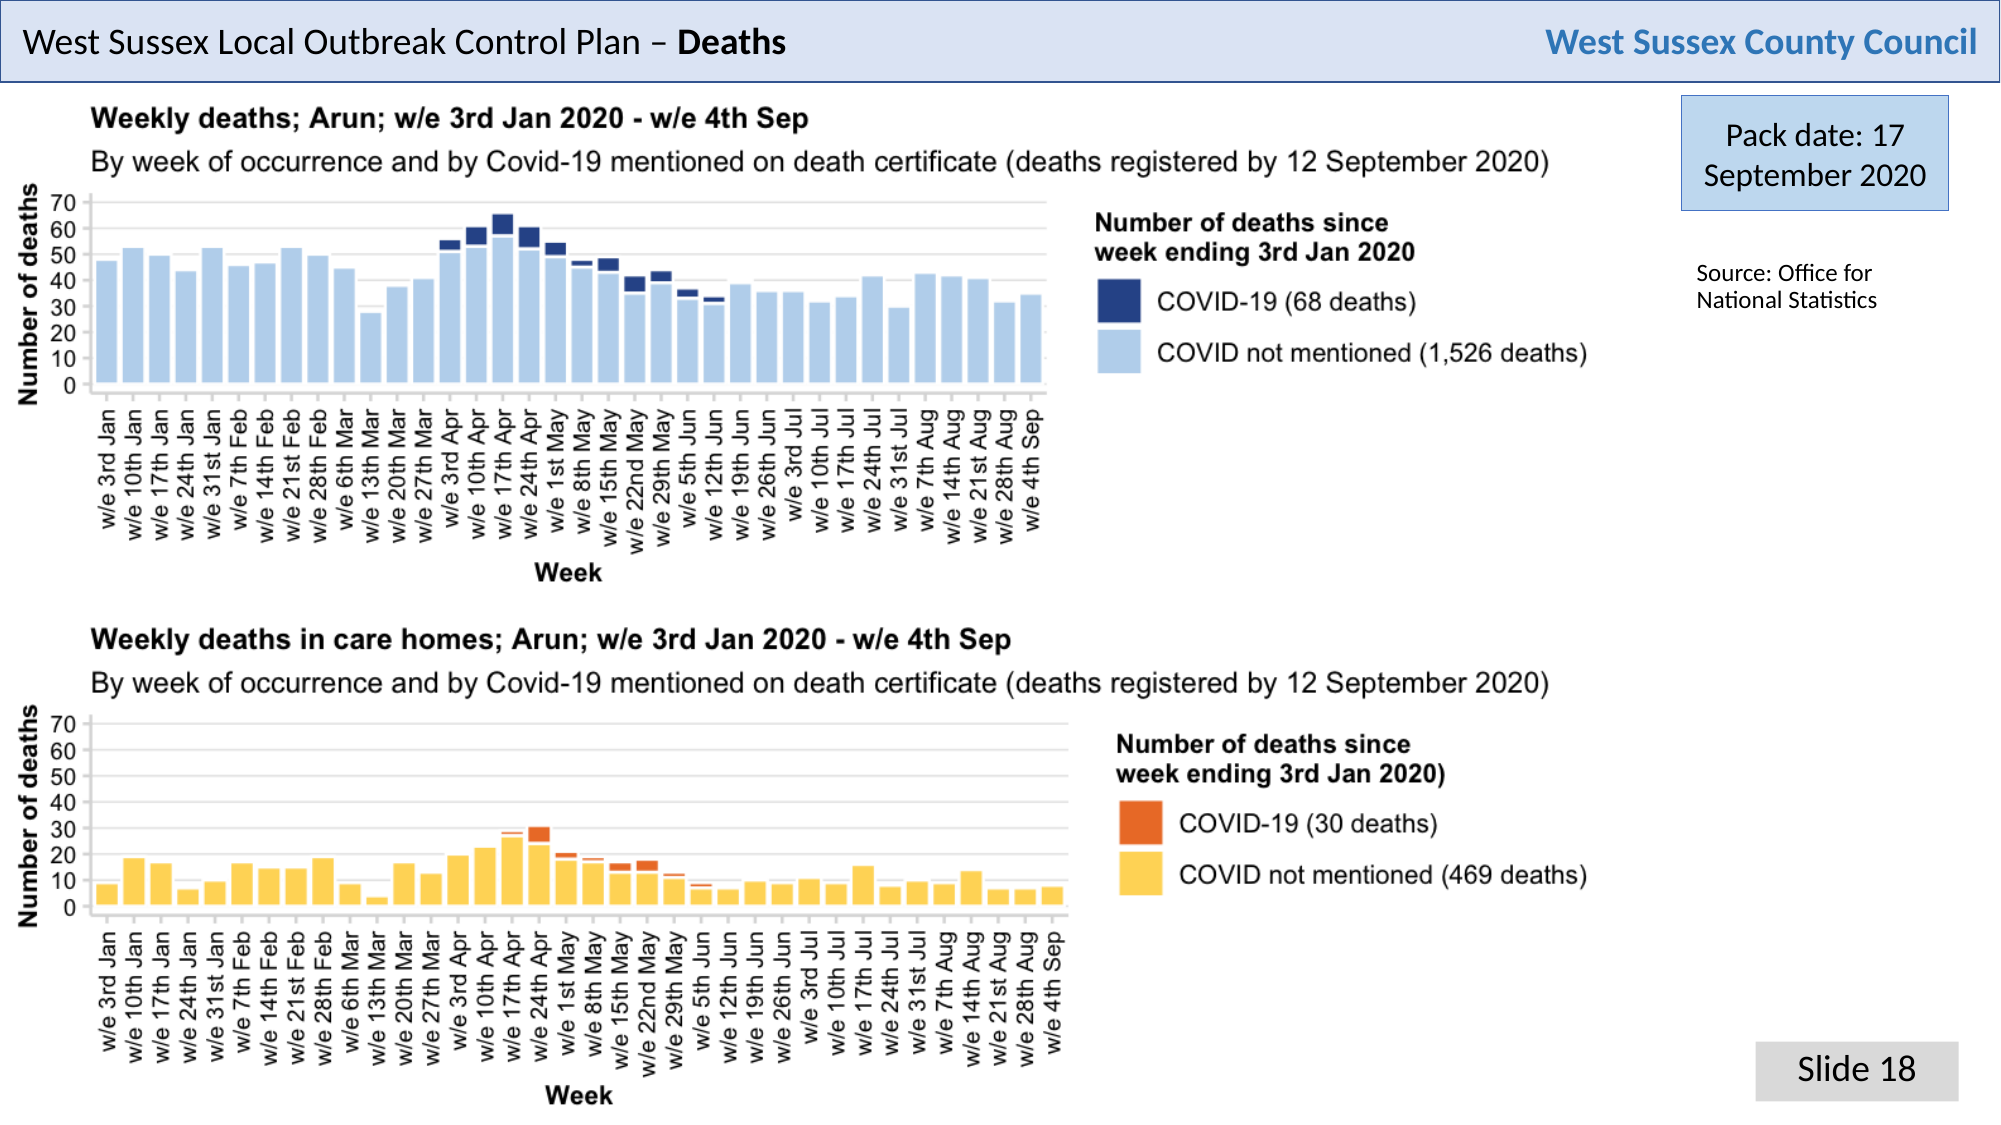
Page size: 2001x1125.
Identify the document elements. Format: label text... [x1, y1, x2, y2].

list Slide 18 [1755, 1041, 1959, 1102]
picture [3, 612, 1619, 1125]
list Source: Office for National Statistics [1681, 252, 1959, 289]
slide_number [1681, 95, 1949, 211]
picture [3, 91, 1619, 602]
